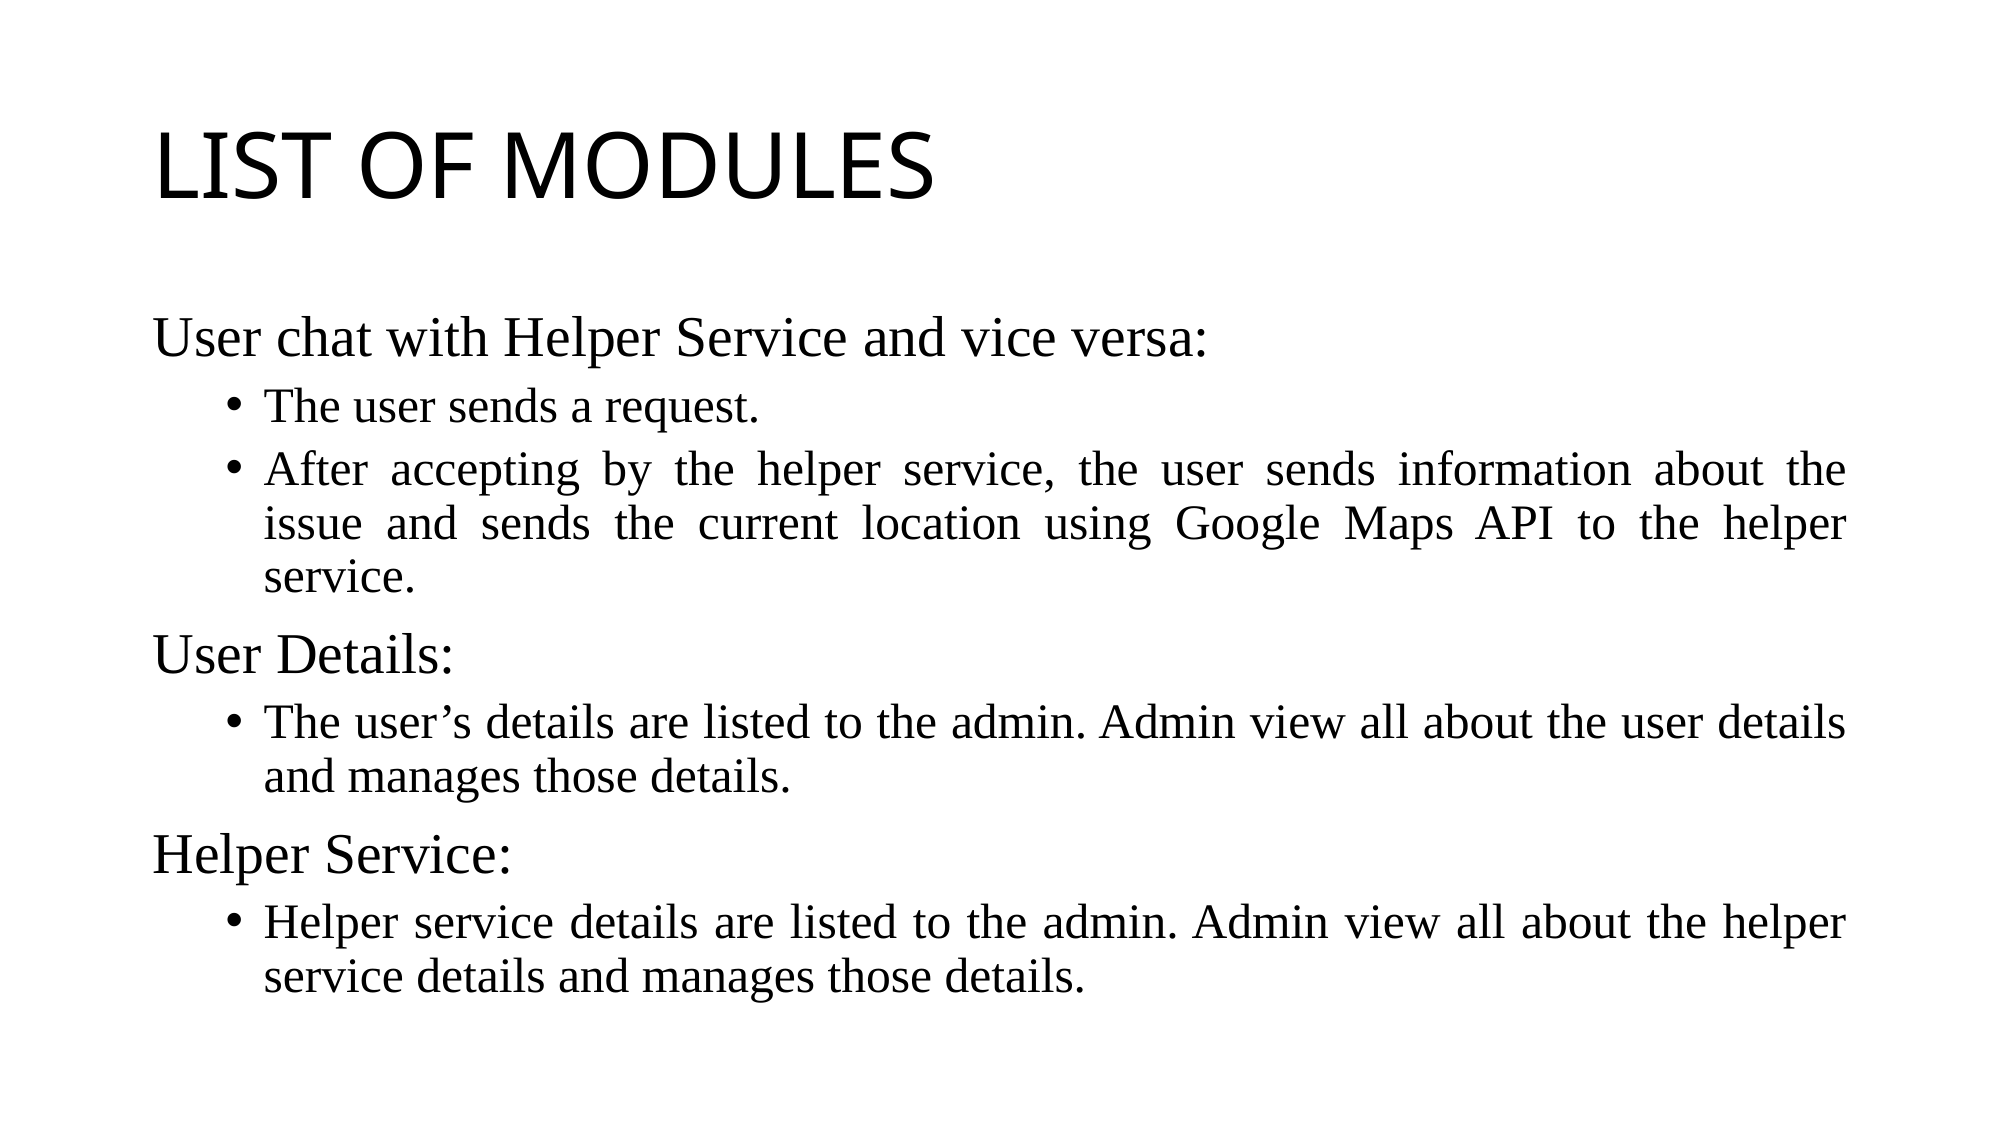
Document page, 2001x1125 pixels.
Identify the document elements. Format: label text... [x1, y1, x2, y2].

title LIST OF MODULES [137, 59, 1863, 278]
list User chat with Helper Service and vice versa: The user sends a request. After accepting by the helper service, the user sends information about the issue and sends the current location using Google Maps API to the helper service. User Details: The user’s details are listed to the admin. Admin view all about the user details and manages those details. Helper Service: Helper service details are listed to the admin. Admin view all about the helper service details and manages those details. [137, 299, 1863, 1014]
